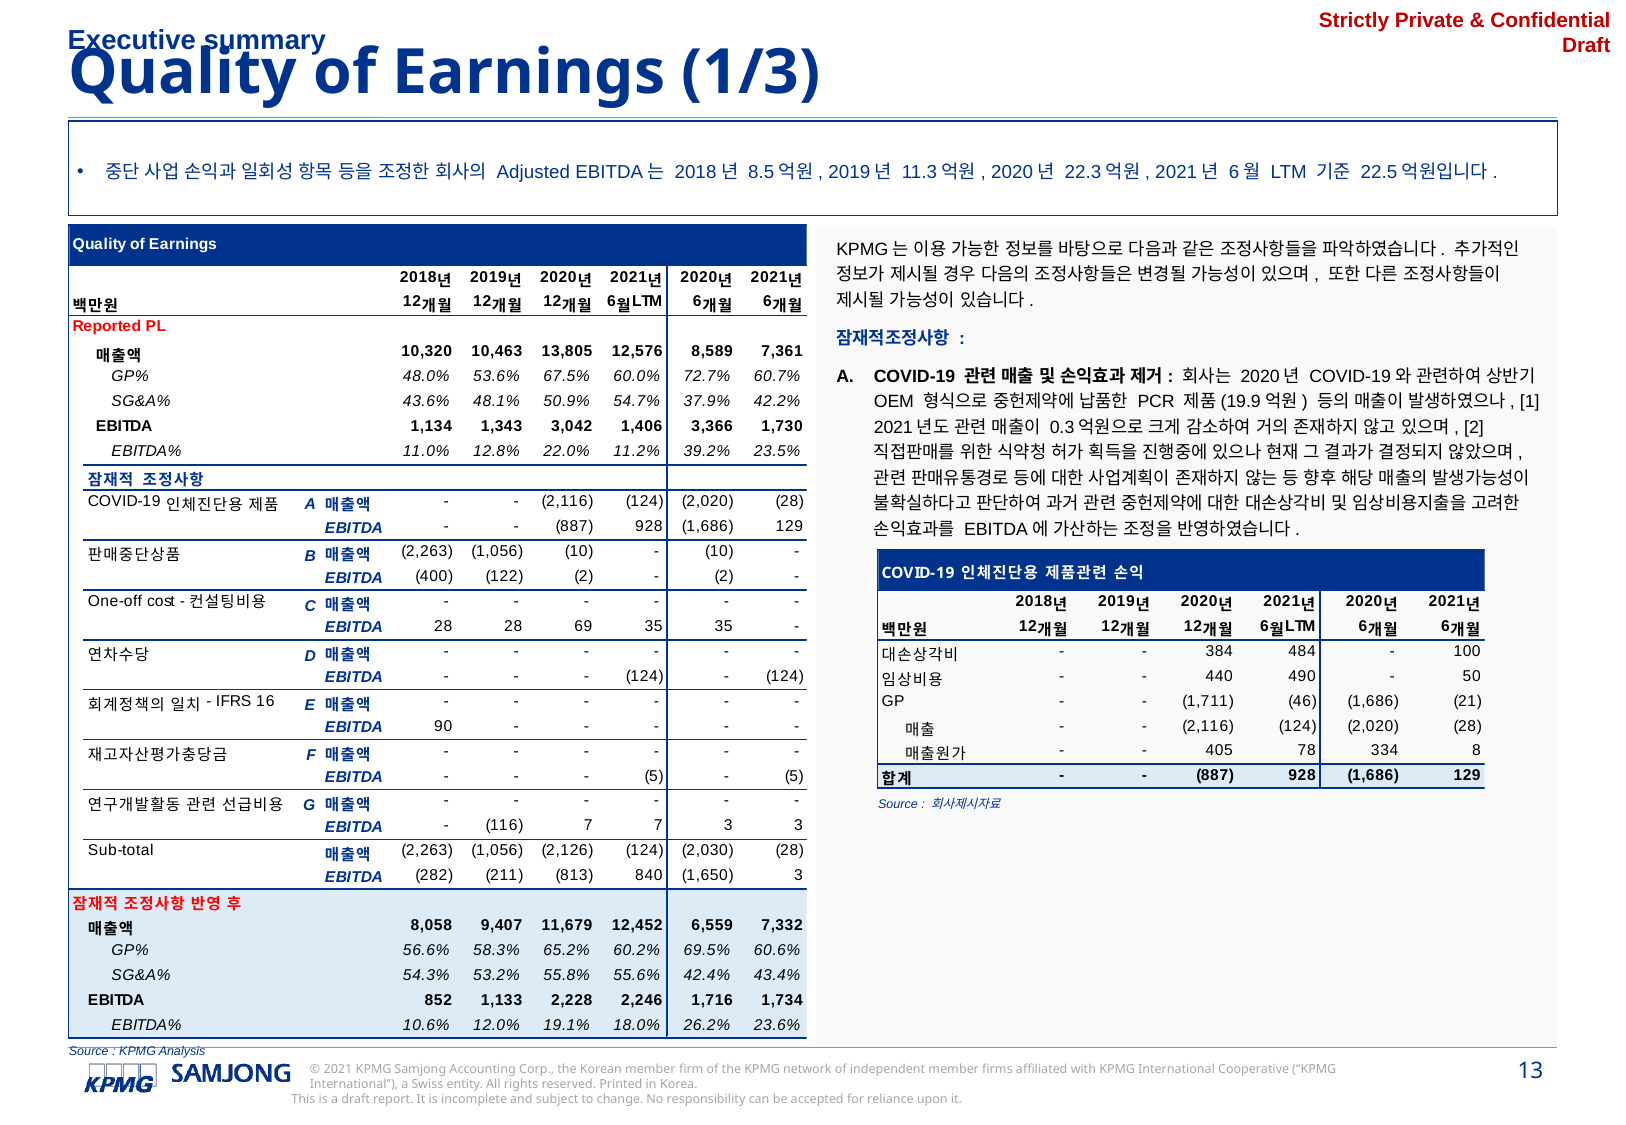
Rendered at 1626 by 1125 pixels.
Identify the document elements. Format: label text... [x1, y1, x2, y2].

picture [76, 1048, 298, 1115]
picture [67, 224, 809, 1046]
text_box 중단 사업 손익과 일회성 항목 등을 조정한 회사의 Adjusted EBITDA는 2018년 8.5억원, 2019년 11.3억원, 2020년 22.3억원, 2021년 6월 LTM 기준 22.5억원입니다. [67, 120, 1558, 216]
text_box KPMG는 이용 가능한 정보를 바탕으로 다음과 같은 조정사항들을 파악하였습니다. 추가적인 정보가 제시될 경우 다음의 조정사항들은 변경될 가능성이 있으며, 또한 다른 조정사항들이 제시될 가능성이 있습니다. 잠재적조정사항 : COVID-19 관련 매출 및 손익효과 제거: 회사는 2020년 COVID-19와 관련하여 상반기 OEM 형식으로 중헌제약에 납품한 PCR 제품(19.9억원) 등의 매출이 발생하였으나, [1] 2021년도 관련 매출이 0.3억원으로 크게 감소하여 거의 존재하지 않고 있으며, [2] 직접판매를 위한 식약청 허가 획득을 진행중에 있으나 현재 그 결과가 결정되지 않았으며, 관련 판매유통경로 등에 대한 사업계획이 존재하지 않는 등 향후 해당 매출의 발생가능성이 불확실하다고 판단하여 과거 관련 중헌제약에 대한 대손상각비 및 임상비용지출을 고려한 손익효과를 EBITDA에 가산하는 조정을 반영하였습니다. [816, 227, 1557, 1045]
text_box Source : KPMG Analysis [67, 1040, 224, 1060]
text_box Executive summary [67, 14, 1565, 46]
text_box Source : 회사제시자료 [876, 791, 1033, 812]
picture [876, 549, 1487, 790]
text_box Quality of Earnings (1/3) [68, 46, 1558, 117]
